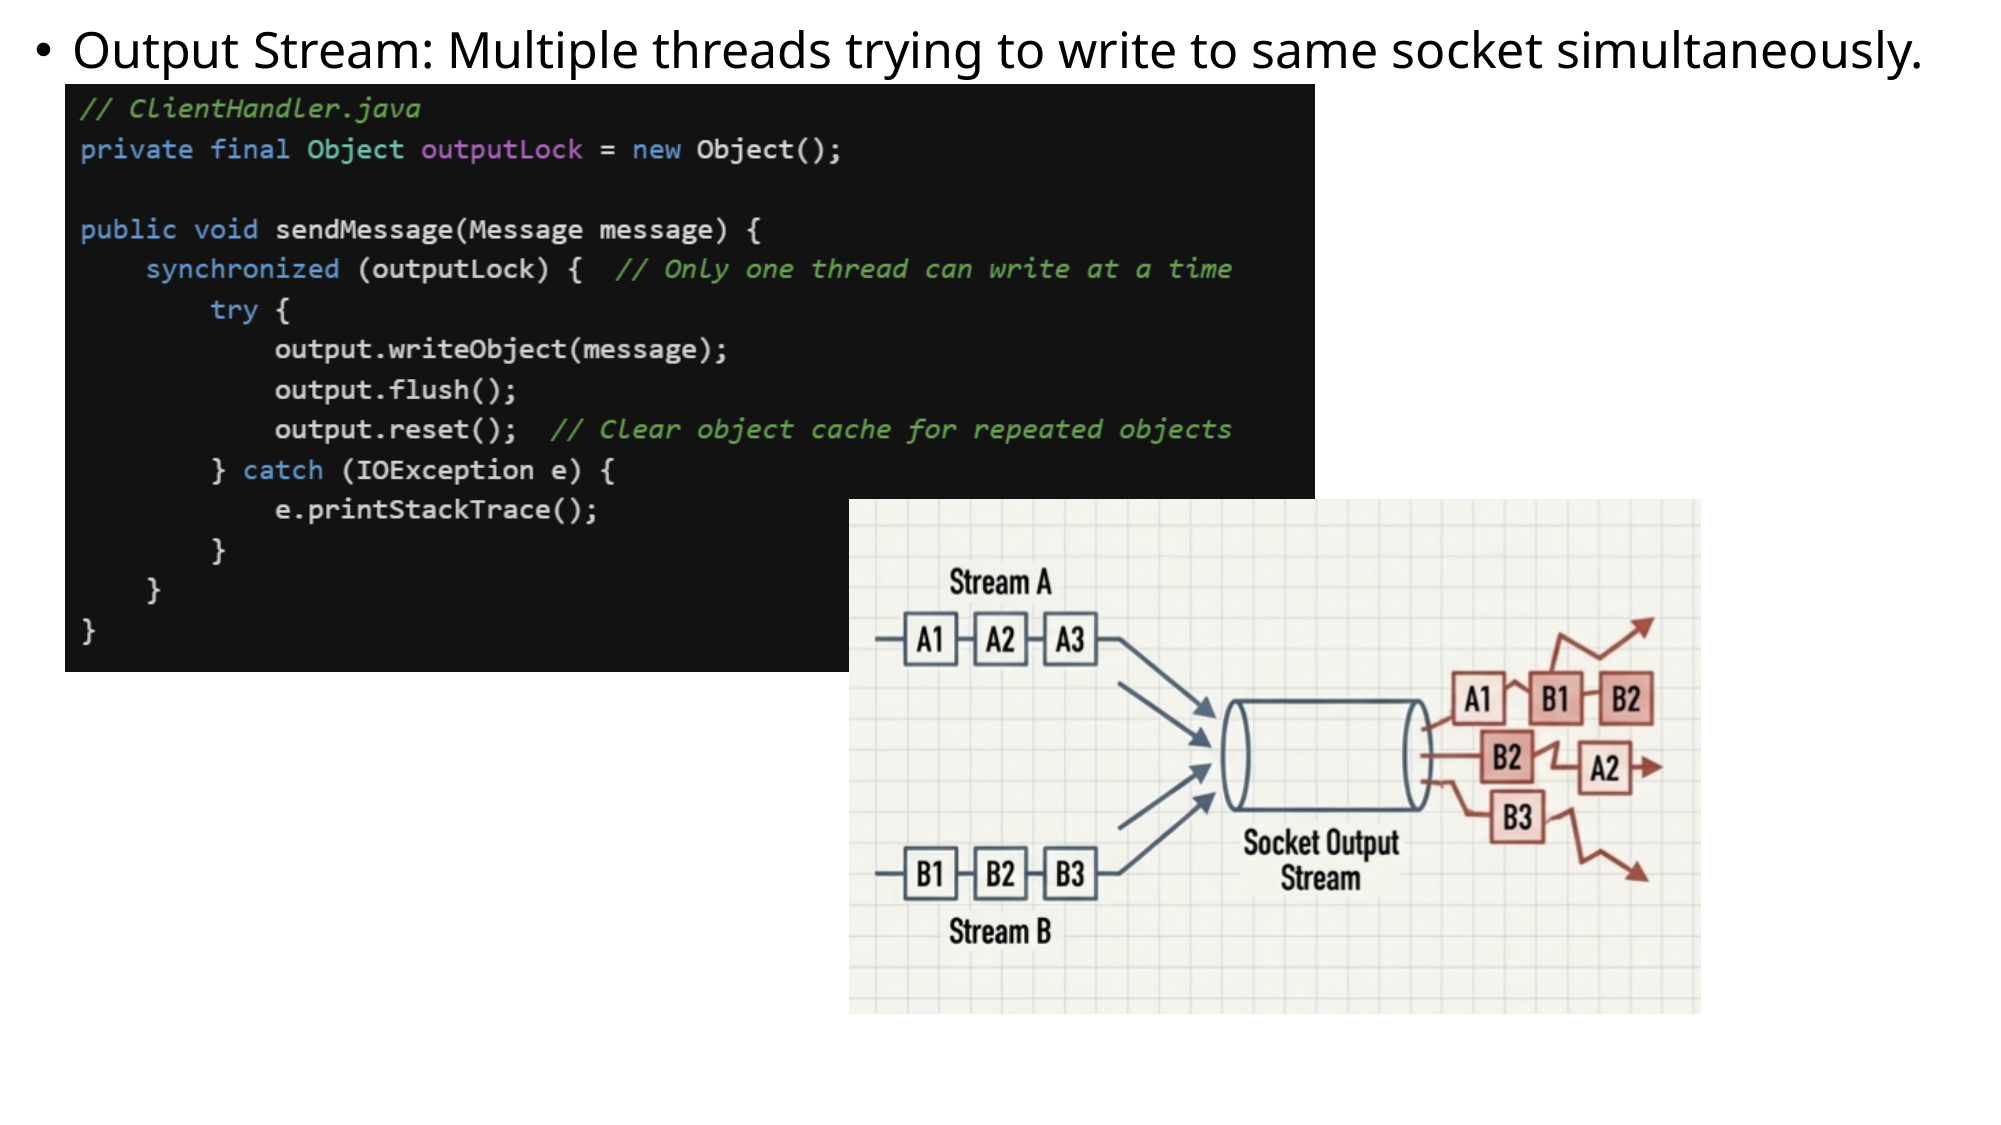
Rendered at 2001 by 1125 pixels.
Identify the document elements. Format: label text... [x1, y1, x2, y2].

picture [64, 83, 1702, 1014]
list Output Stream: Multiple threads trying to write to same socket simultaneously. [19, 17, 1982, 1106]
